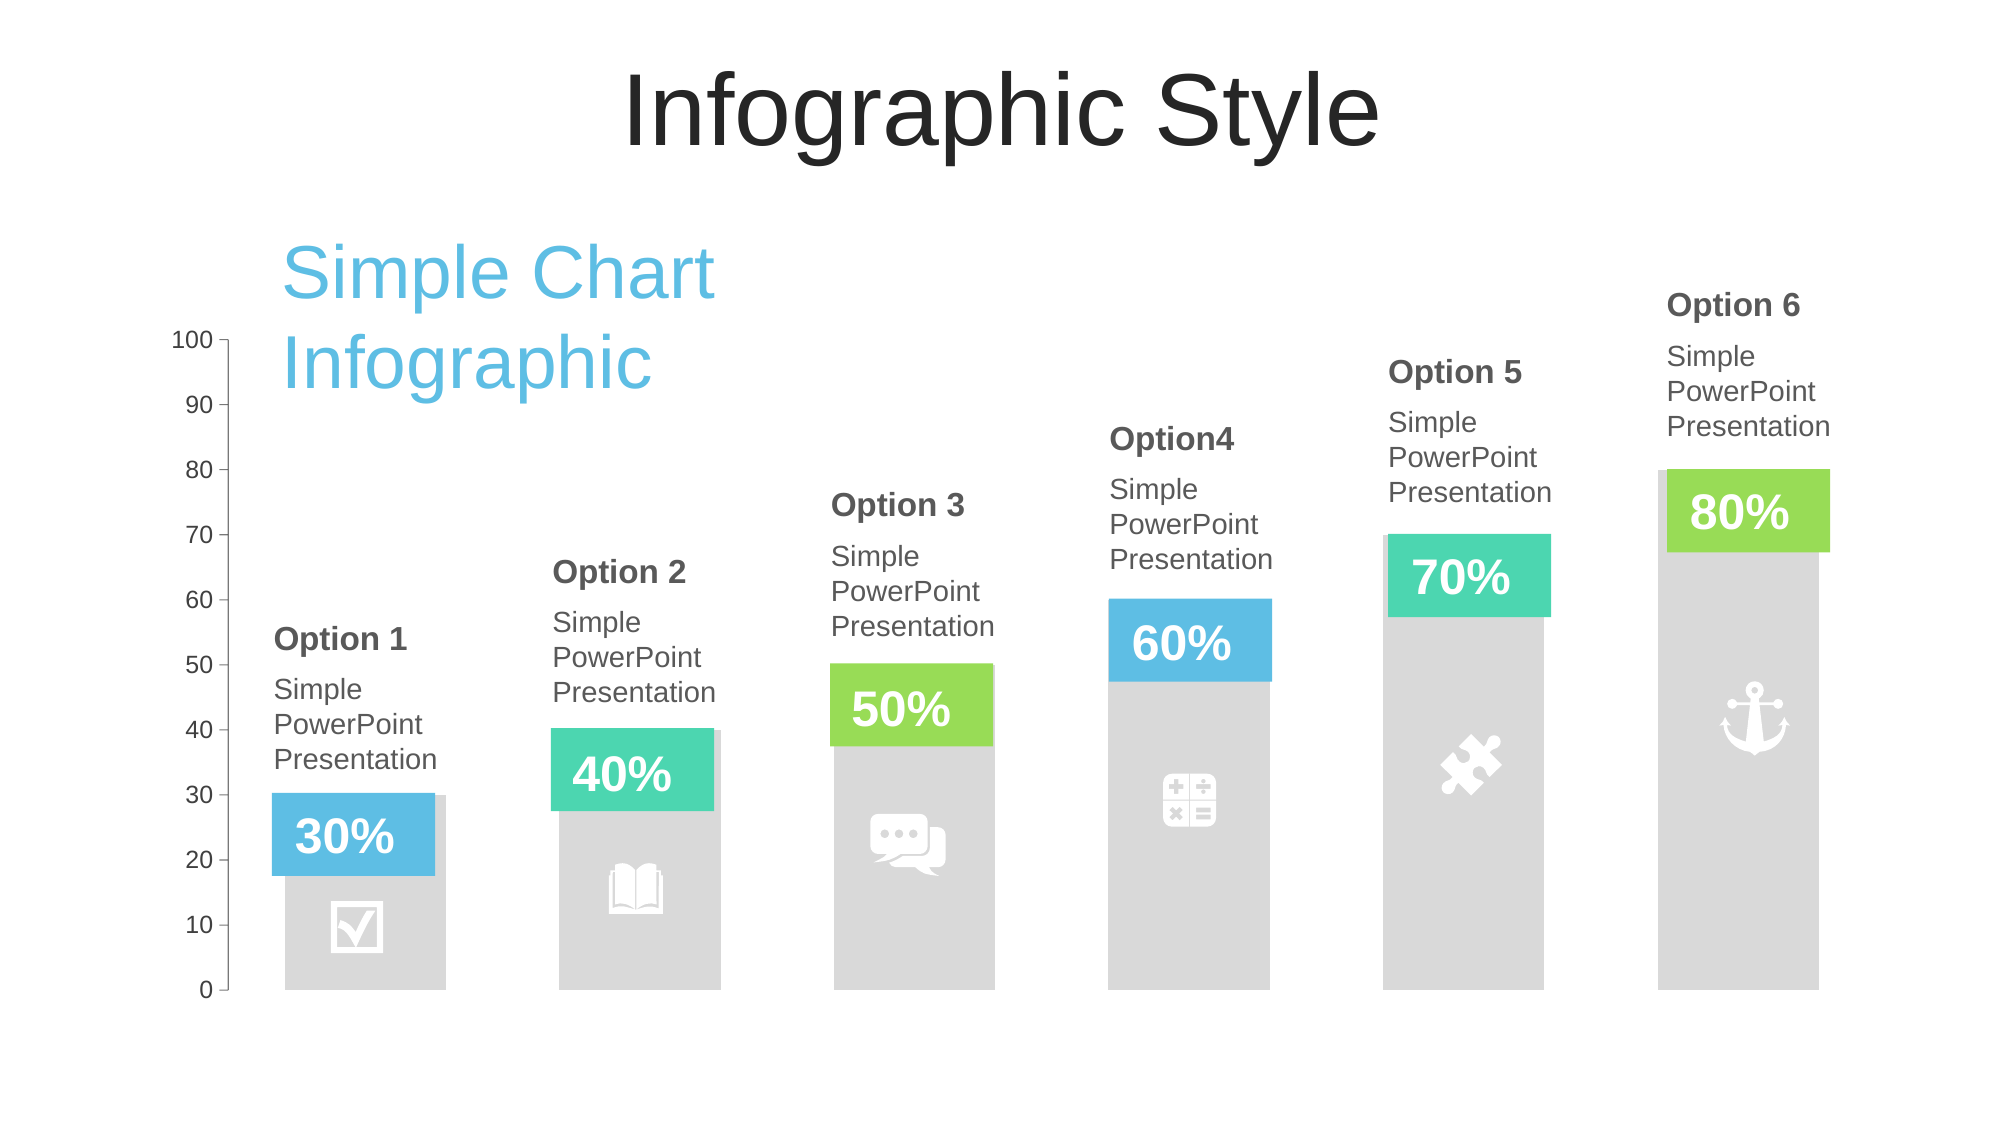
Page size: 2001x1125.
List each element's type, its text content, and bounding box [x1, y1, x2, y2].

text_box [1651, 275, 1848, 451]
list Infographic Style [53, 55, 1952, 175]
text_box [1373, 342, 1570, 518]
chart [135, 312, 1912, 1018]
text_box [258, 609, 455, 785]
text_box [537, 542, 734, 718]
text_box Simple Chart Infographic [267, 215, 777, 312]
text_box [1094, 409, 1291, 585]
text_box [816, 475, 1013, 651]
